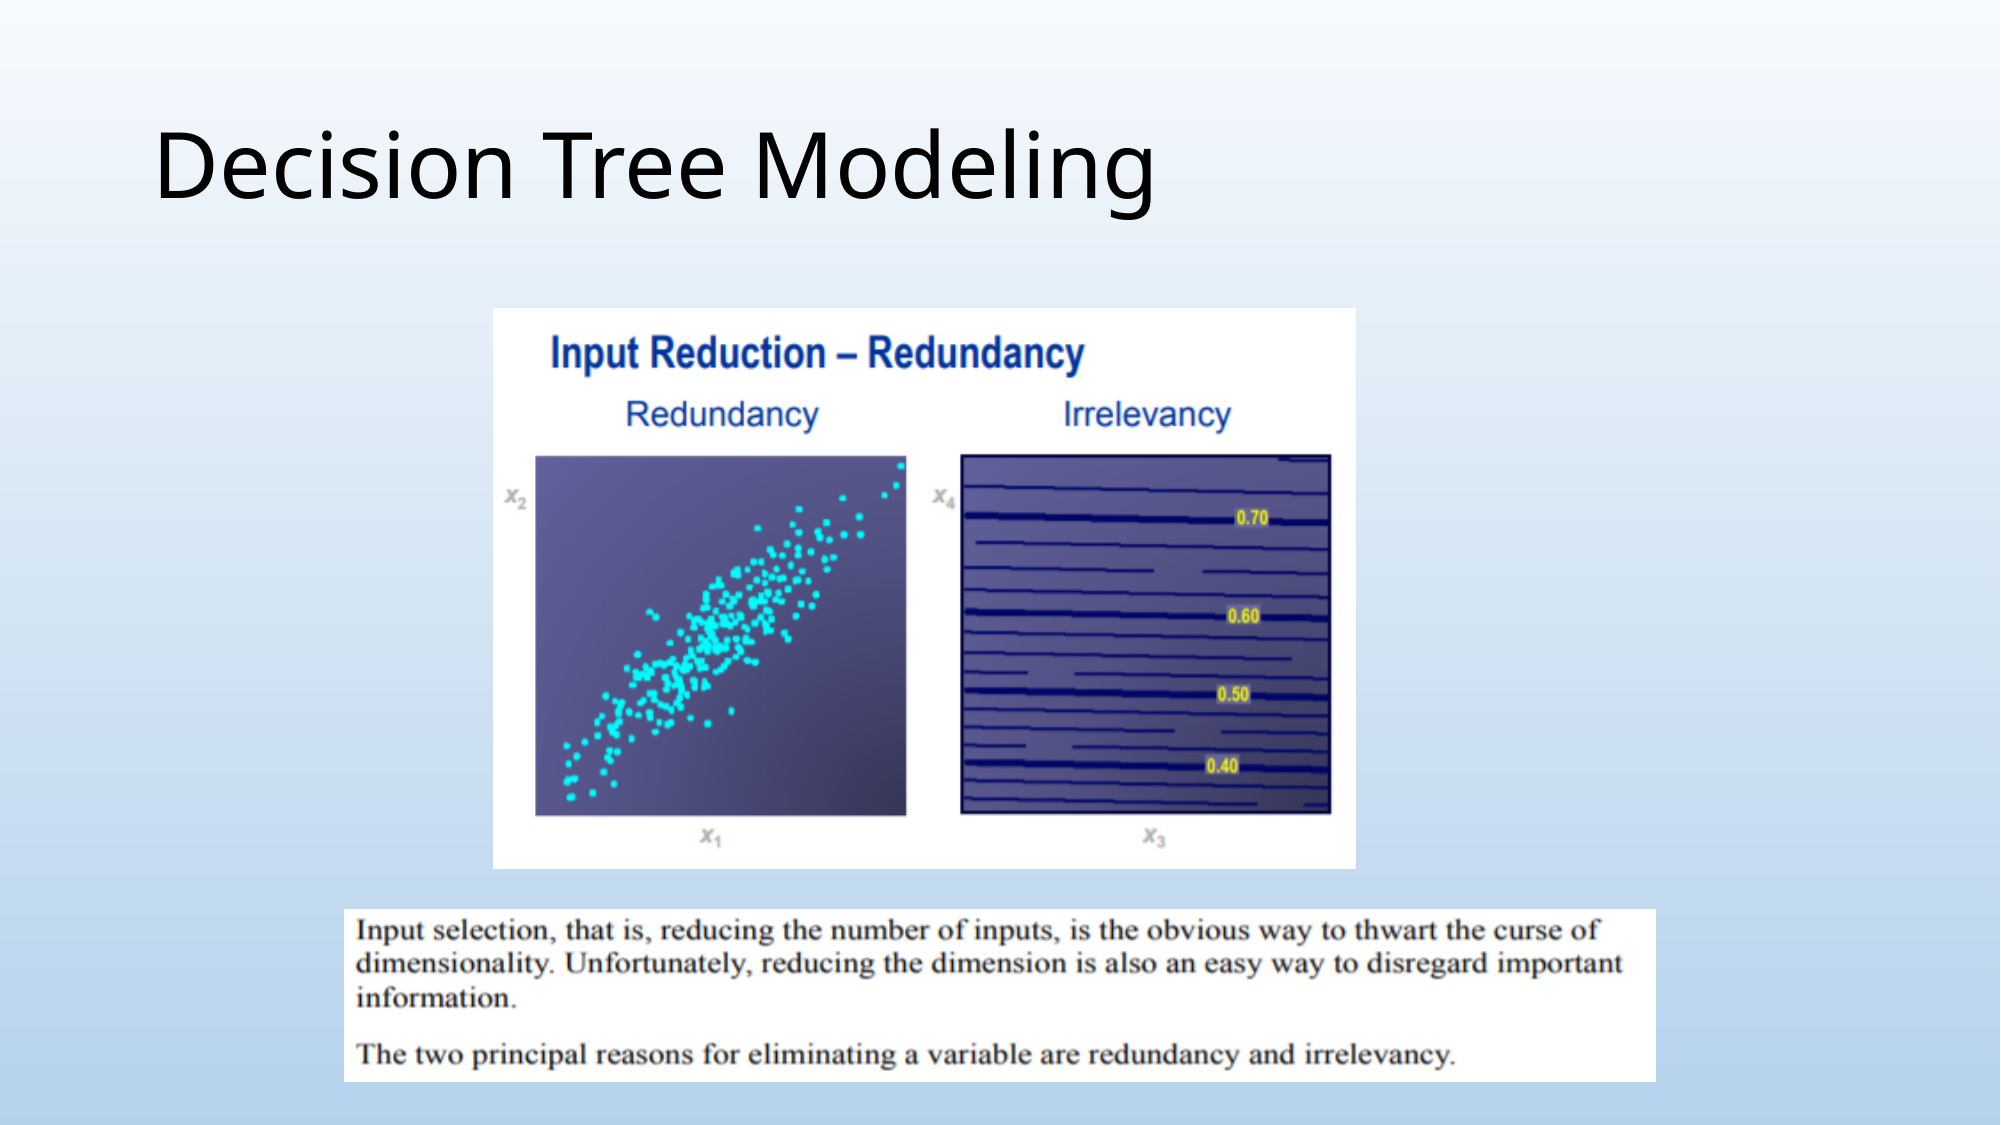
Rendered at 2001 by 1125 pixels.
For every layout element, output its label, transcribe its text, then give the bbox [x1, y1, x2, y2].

picture [493, 308, 1356, 869]
title Decision Tree Modeling [137, 59, 1863, 278]
picture [344, 909, 1656, 1082]
